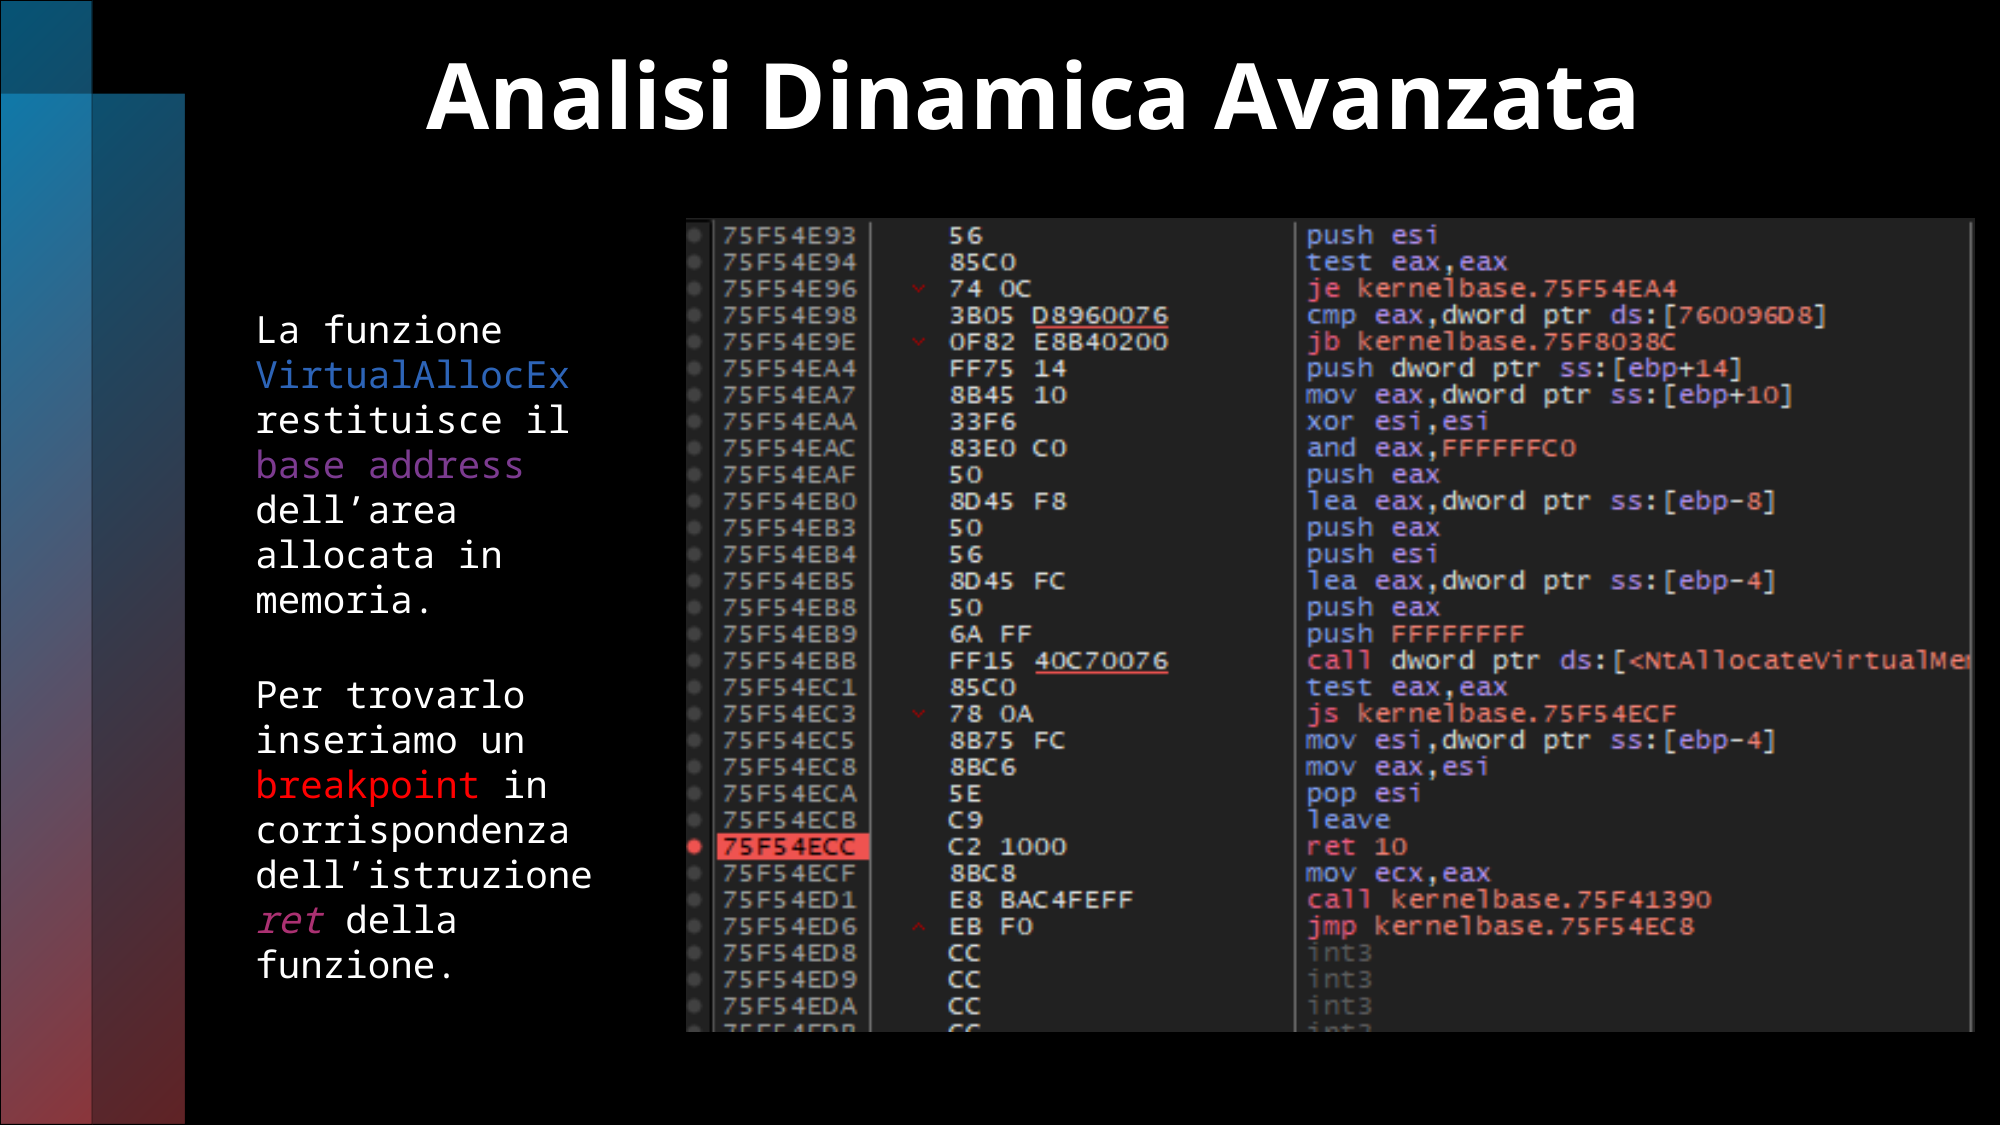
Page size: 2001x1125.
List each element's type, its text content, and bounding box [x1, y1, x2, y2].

text_box Per trovarlo inseriamo un breakpoint in corrispondenza dell’istruzione ret della funzione. [240, 663, 622, 994]
picture [686, 218, 1975, 1032]
text_box La funzione VirtualAllocEx restituisce il base address dell’area allocata in memoria. [240, 299, 622, 629]
title Analisi Dinamica Avanzata [256, 30, 1813, 157]
